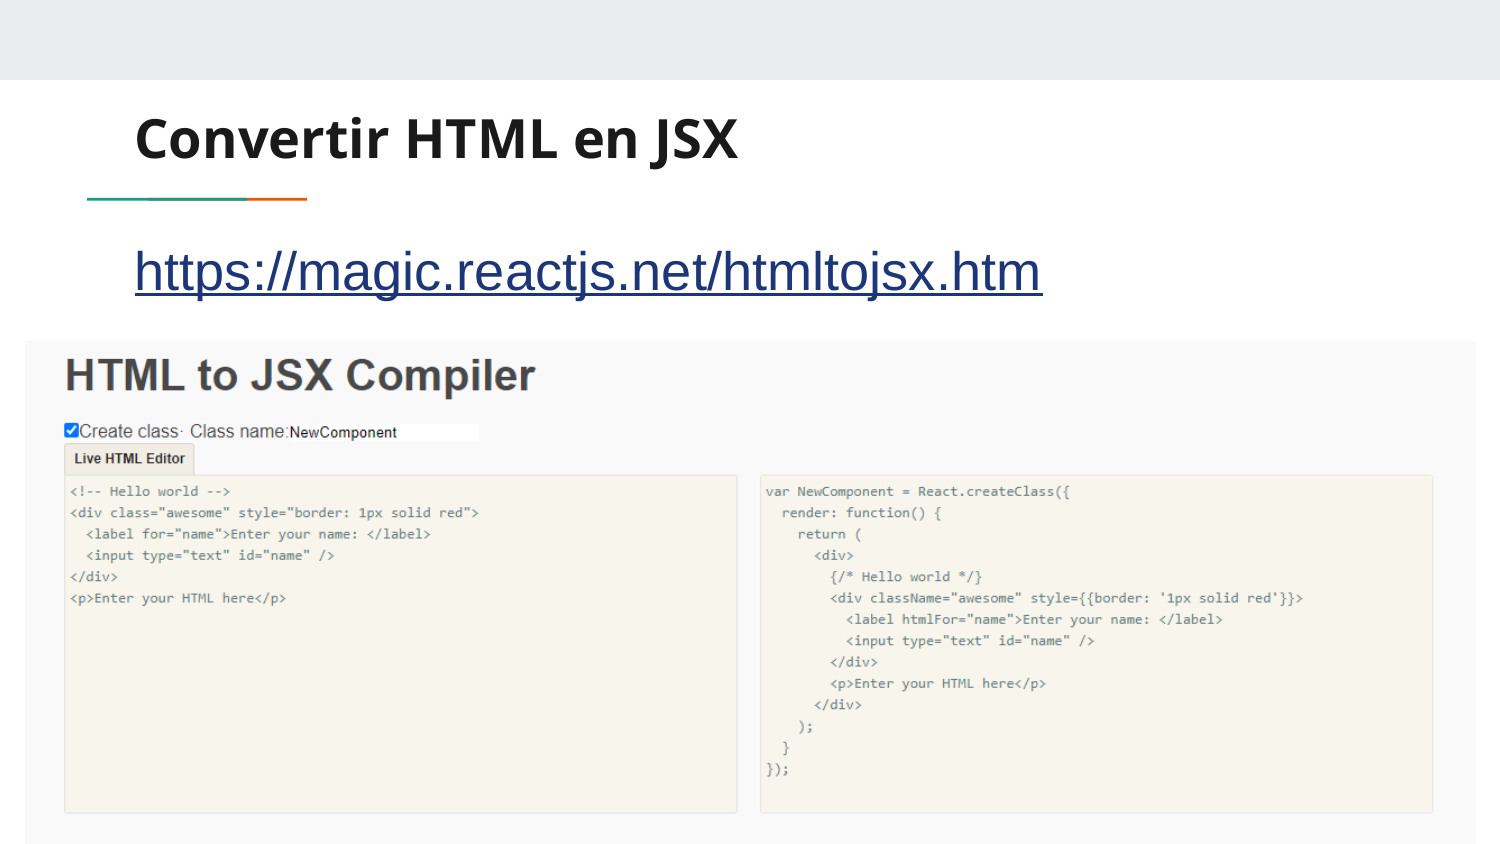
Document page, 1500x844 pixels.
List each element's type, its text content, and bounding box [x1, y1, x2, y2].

title Convertir HTML en JSX [119, 89, 1381, 178]
text_box https://magic.reactjs.net/htmltojsx.htm [119, 220, 1396, 276]
picture [25, 341, 1476, 844]
